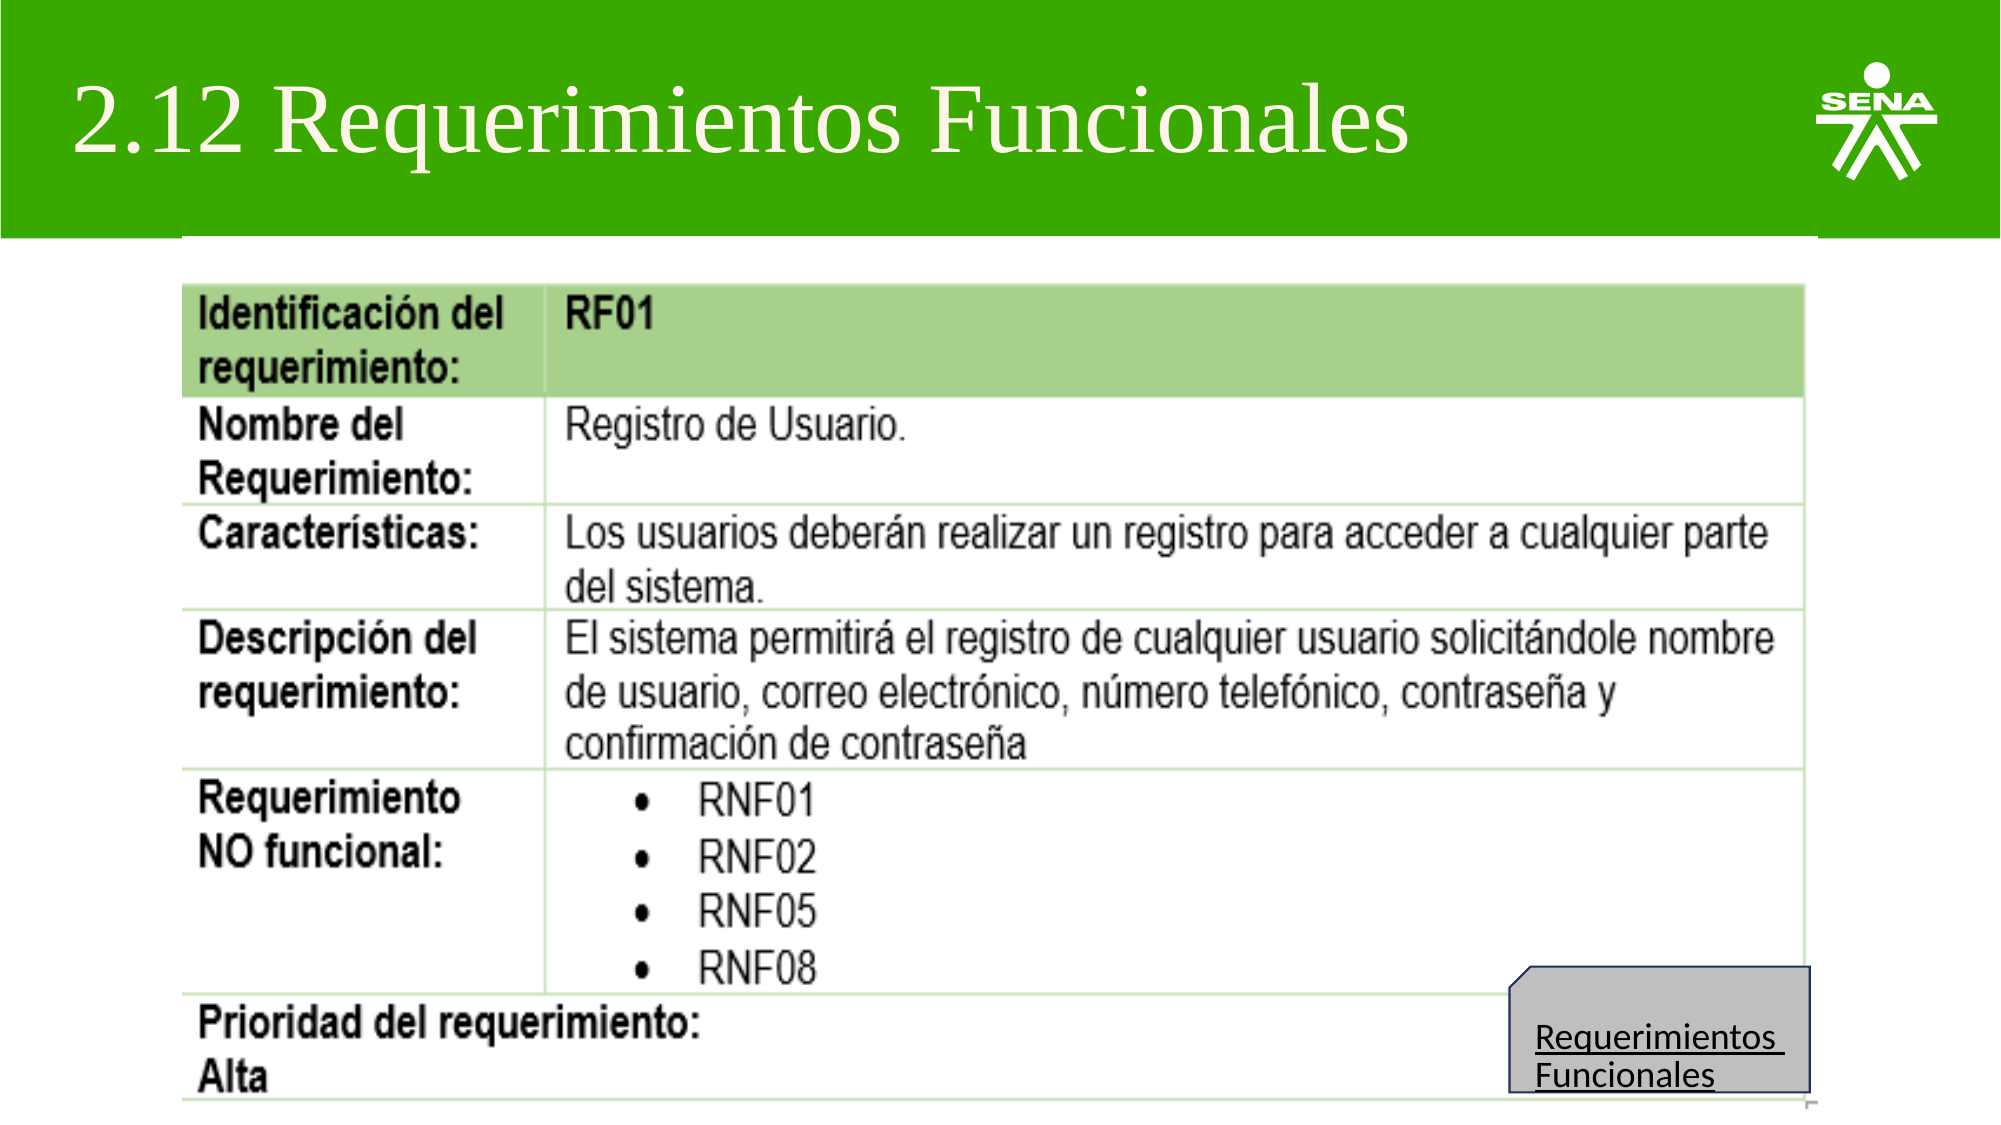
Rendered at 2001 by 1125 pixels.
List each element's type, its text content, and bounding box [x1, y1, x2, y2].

title 2.12 Requerimientos Funcionales [55, 65, 1781, 283]
picture [0, 0, 2001, 1125]
